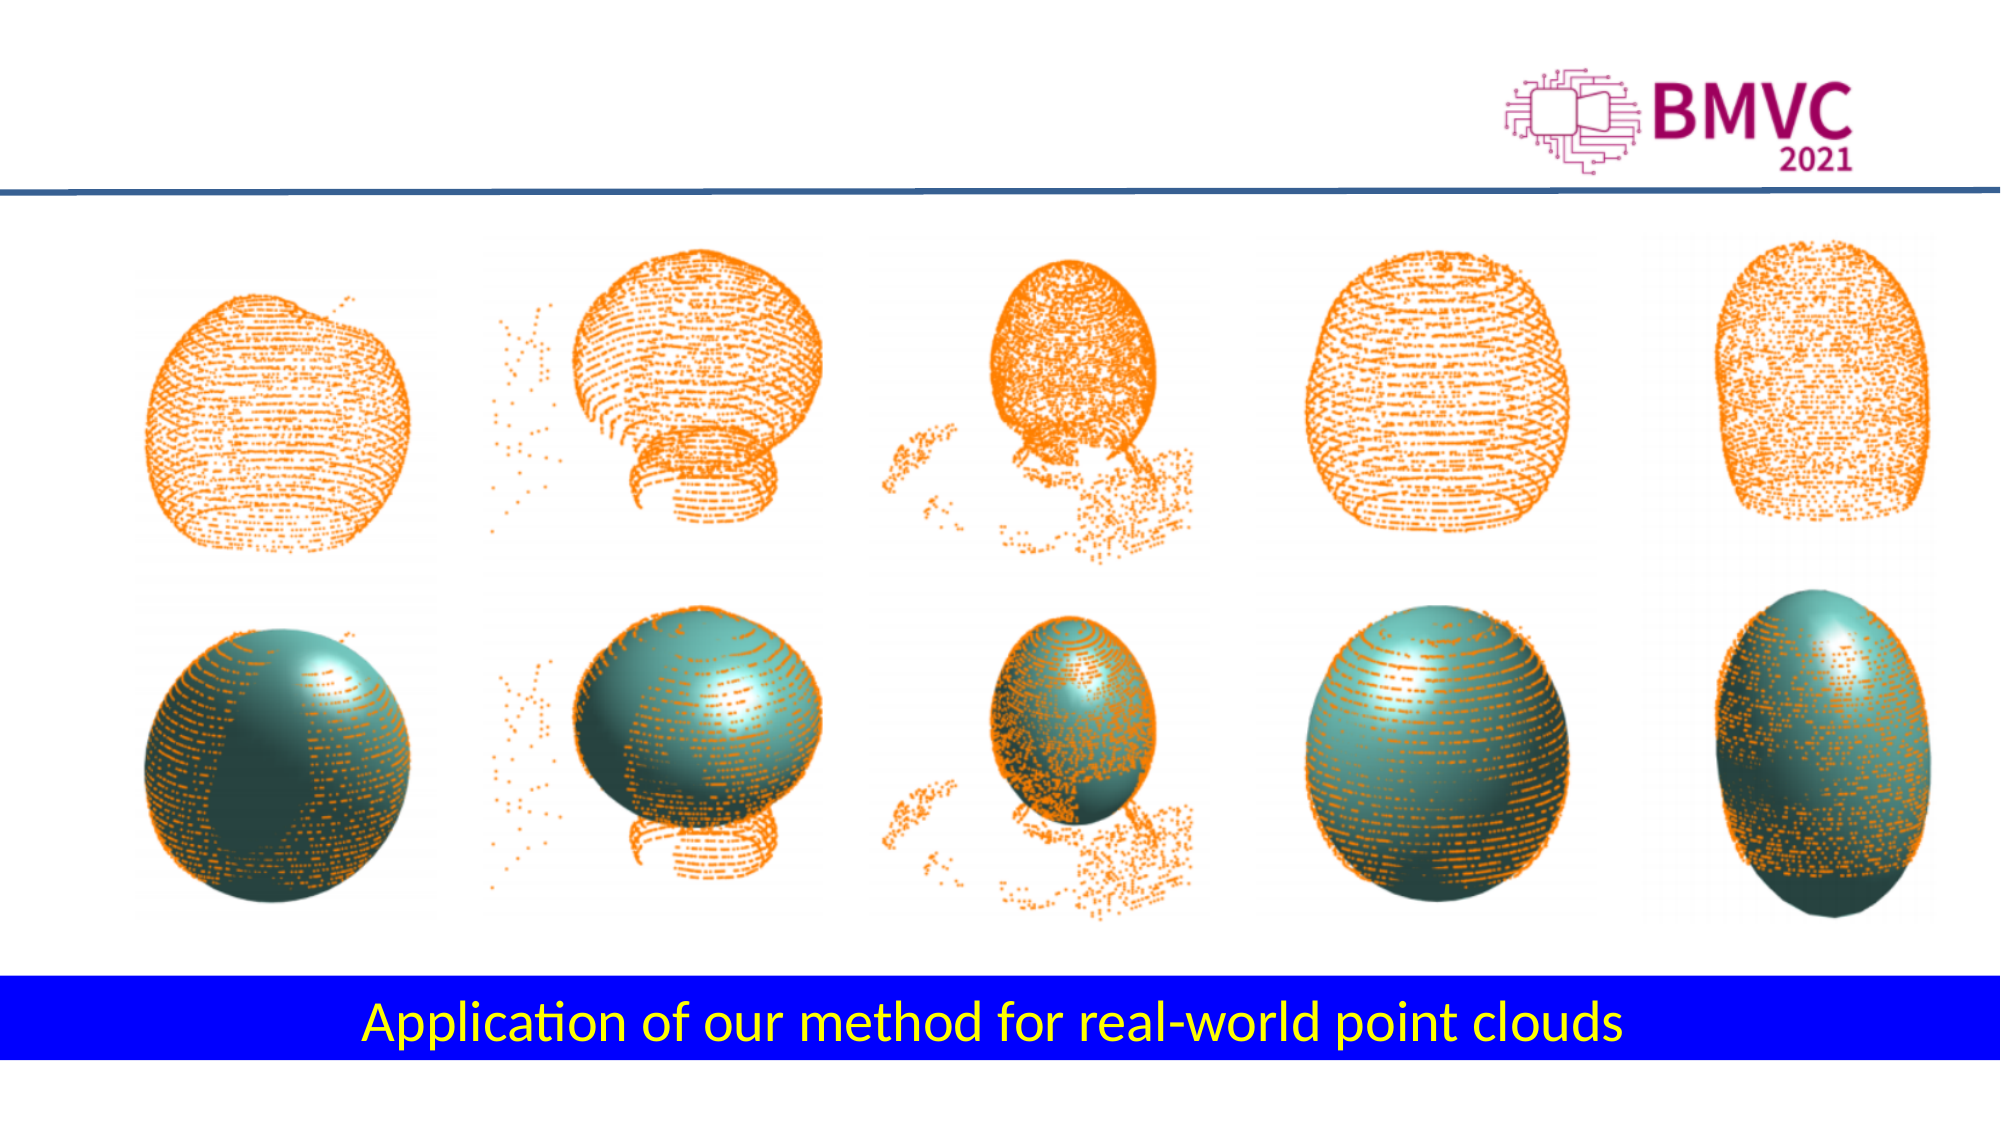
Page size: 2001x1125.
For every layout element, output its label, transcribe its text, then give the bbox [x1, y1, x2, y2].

text_box Application of our method for real-world point clouds [0, 975, 2000, 1061]
text_box Experiments— Application for Point clouds [47, 41, 1524, 191]
picture [135, 232, 1937, 925]
picture [1524, 59, 1863, 182]
